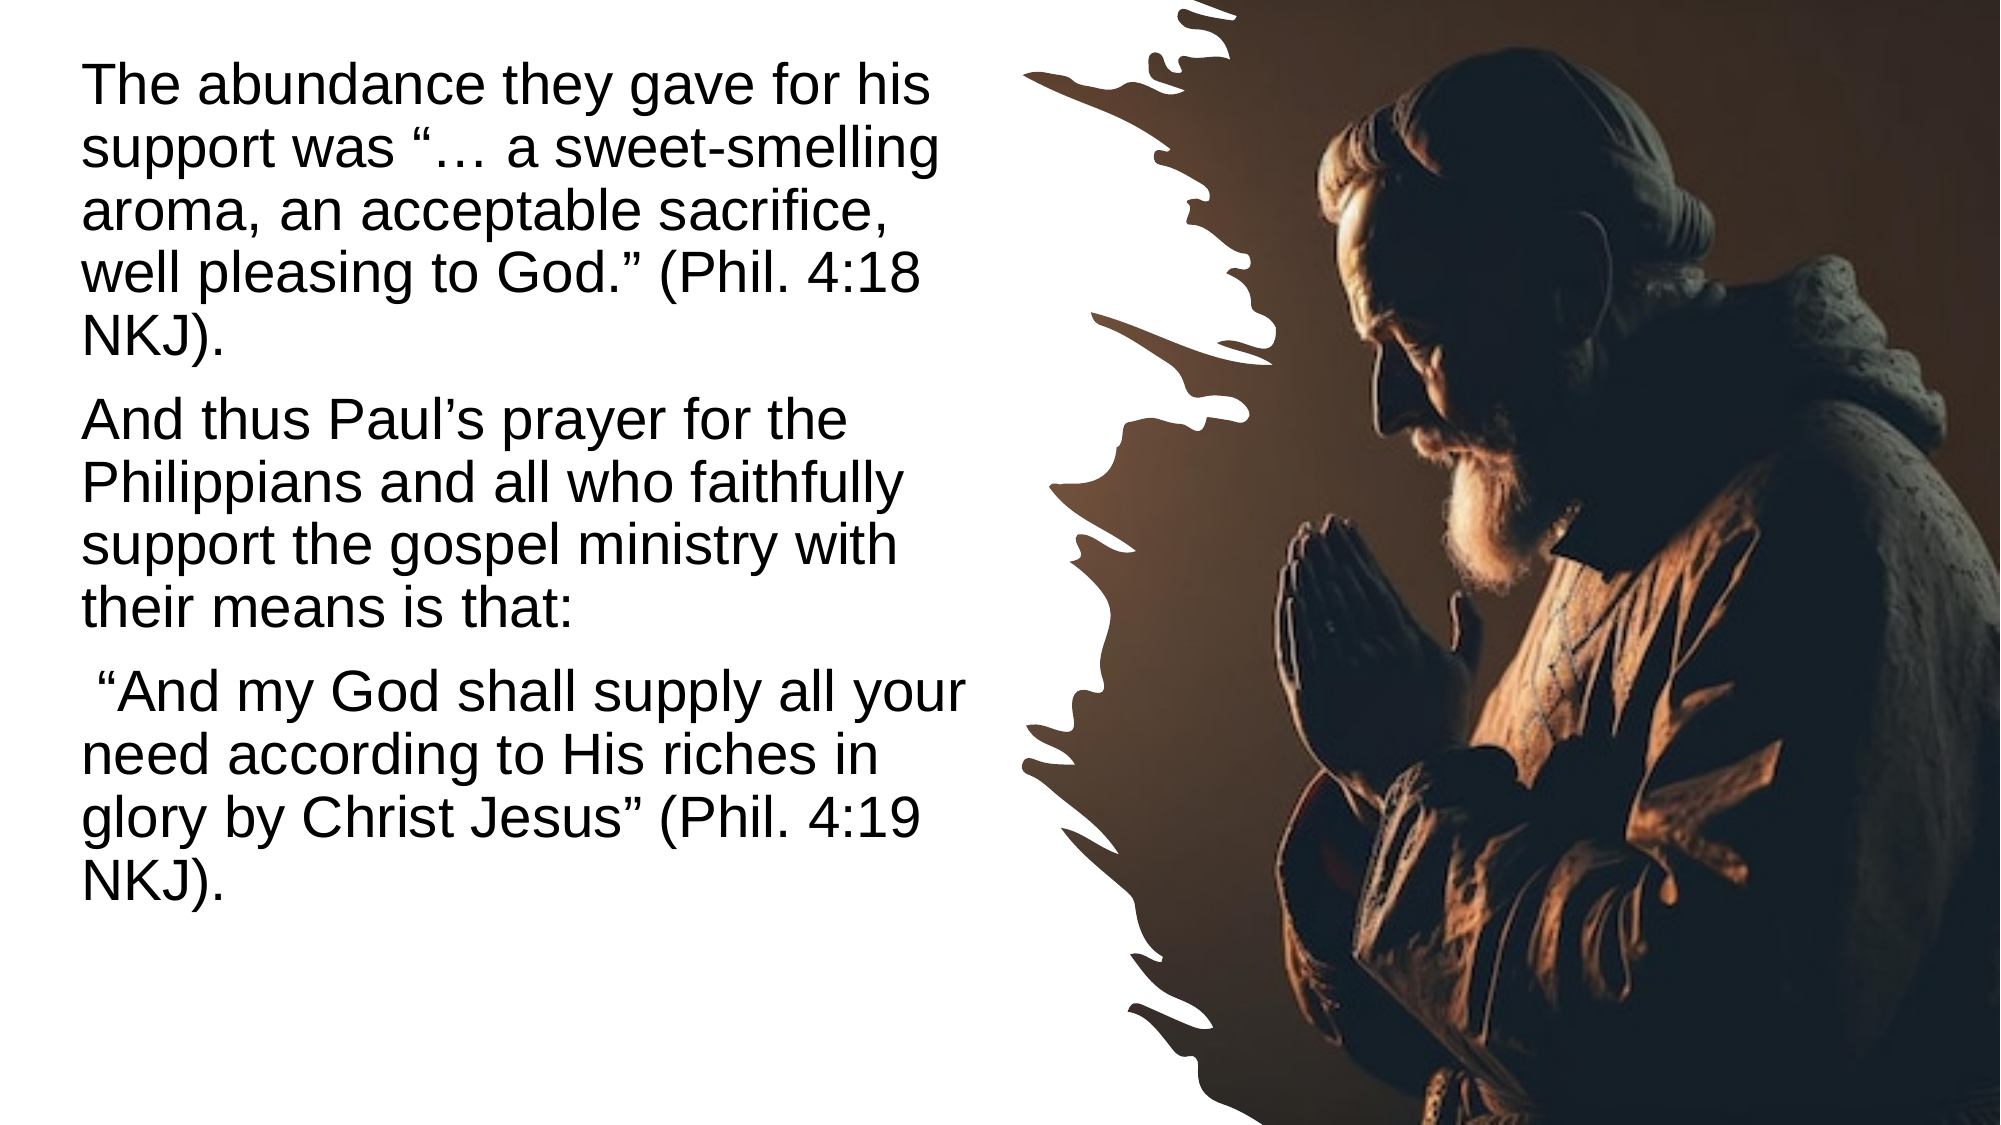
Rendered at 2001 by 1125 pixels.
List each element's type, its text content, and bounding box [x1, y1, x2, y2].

list The abundance they gave for his support was “… a sweet-smelling aroma, an acceptable sacrifice, well pleasing to God.” (Phil. 4:18 NKJ). And thus Paul’s prayer for the Philippians and all who faithfully support the gospel ministry with their means is that: “And my God shall supply all your need according to His riches in glory by Christ Jesus” (Phil. 4:19 NKJ). [66, 46, 1021, 1039]
picture [1021, 0, 2000, 1125]
text_box [0, 0, 1021, 1125]
